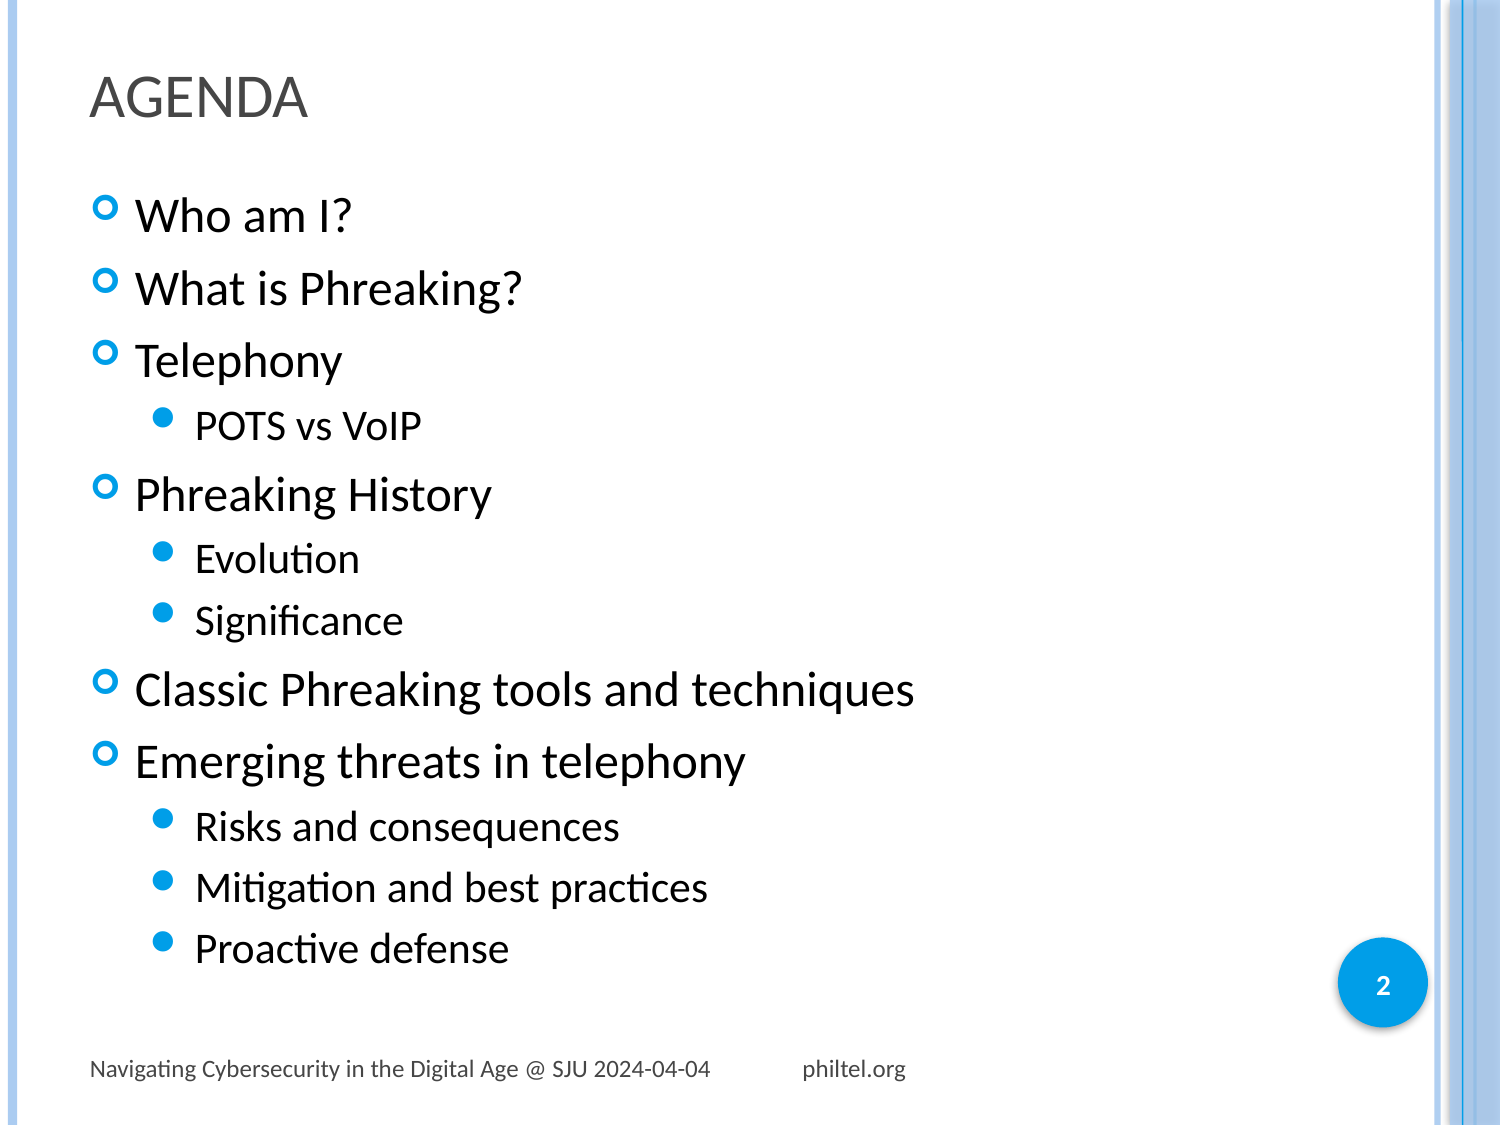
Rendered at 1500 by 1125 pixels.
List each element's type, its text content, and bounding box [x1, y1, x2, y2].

footer Navigating Cybersecurity in the Digital Age @ SJU 2024-04-04 philtel.org [75, 1037, 1313, 1098]
list Who am I? What is Phreaking? Telephony POTS vs VoIP Phreaking History Evolution Significance Classic Phreaking tools and techniques Emerging threats in telephony Risks and consequences Mitigation and best practices Proactive defense [75, 174, 1300, 1037]
slide_number 2 [1333, 940, 1434, 1027]
title Agenda [75, 45, 1300, 138]
